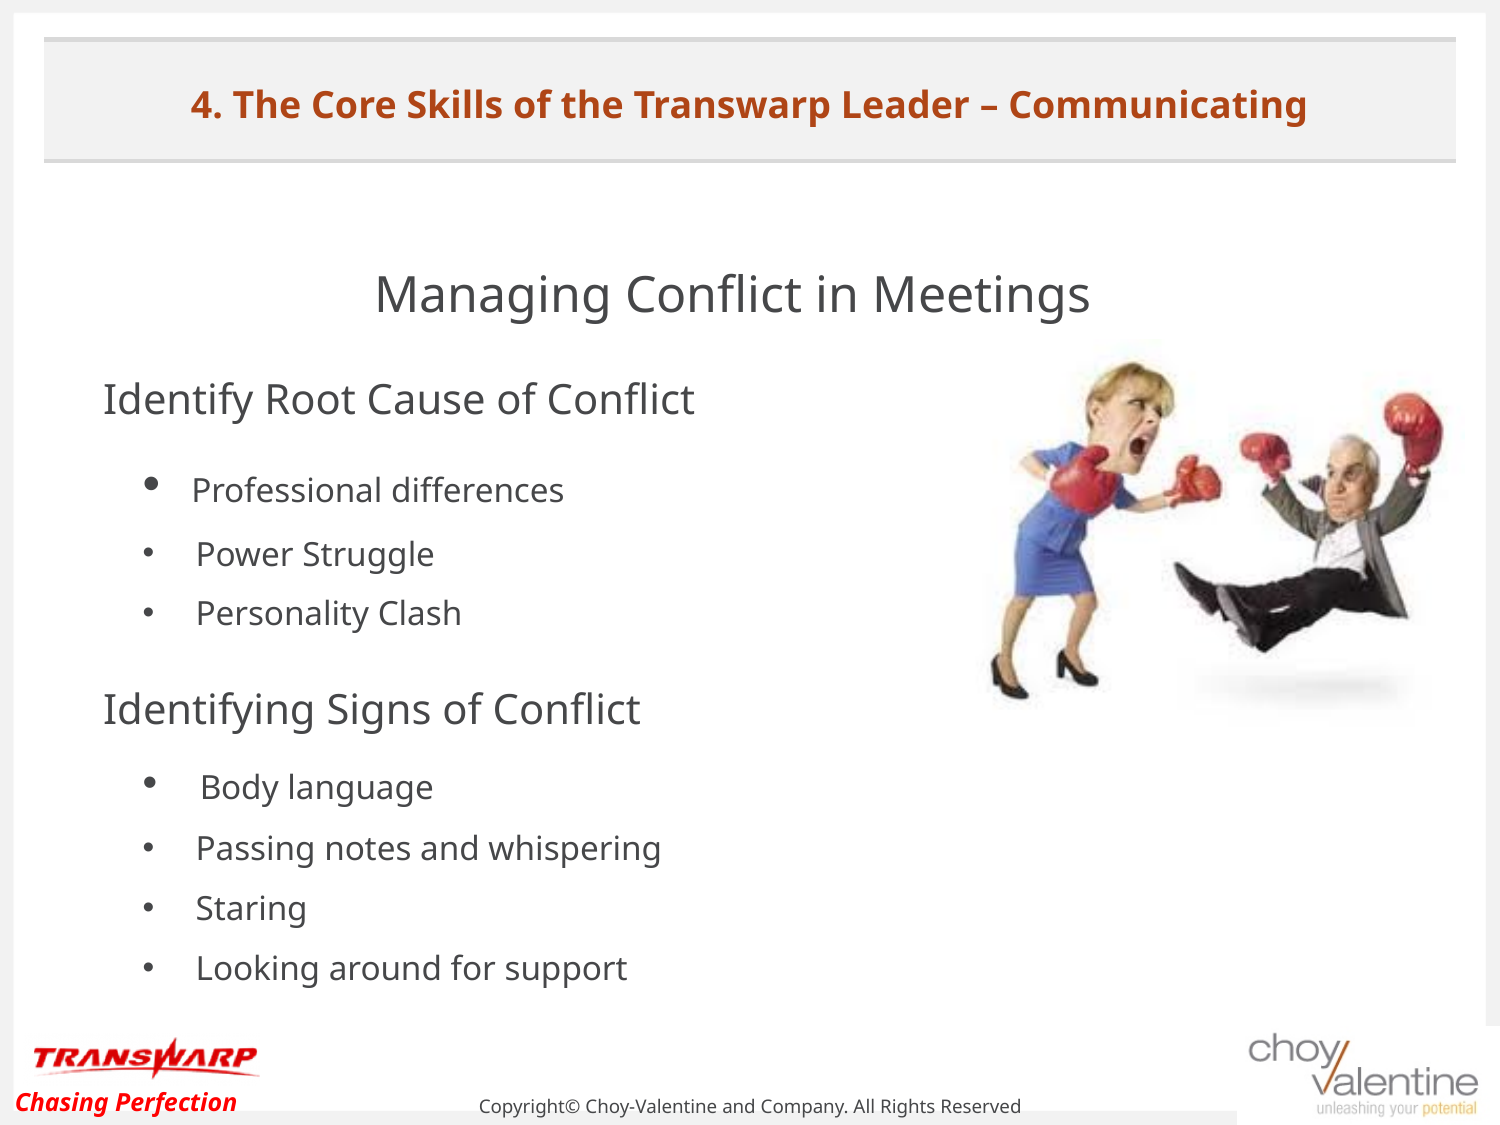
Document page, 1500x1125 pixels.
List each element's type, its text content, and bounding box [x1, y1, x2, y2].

picture [0, 0, 1500, 1125]
title 4. The Core Skills of the Transwarp Leader – Communicating [49, 44, 1451, 163]
text_box Managing Conflict in Meetings Identify Root Cause of Conflict Professional differences Power Struggle Personality Clash Identifying Signs of Conflict Body language Passing notes and whispering Staring Looking around for support [88, 255, 1378, 1125]
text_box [0, 1033, 331, 1125]
